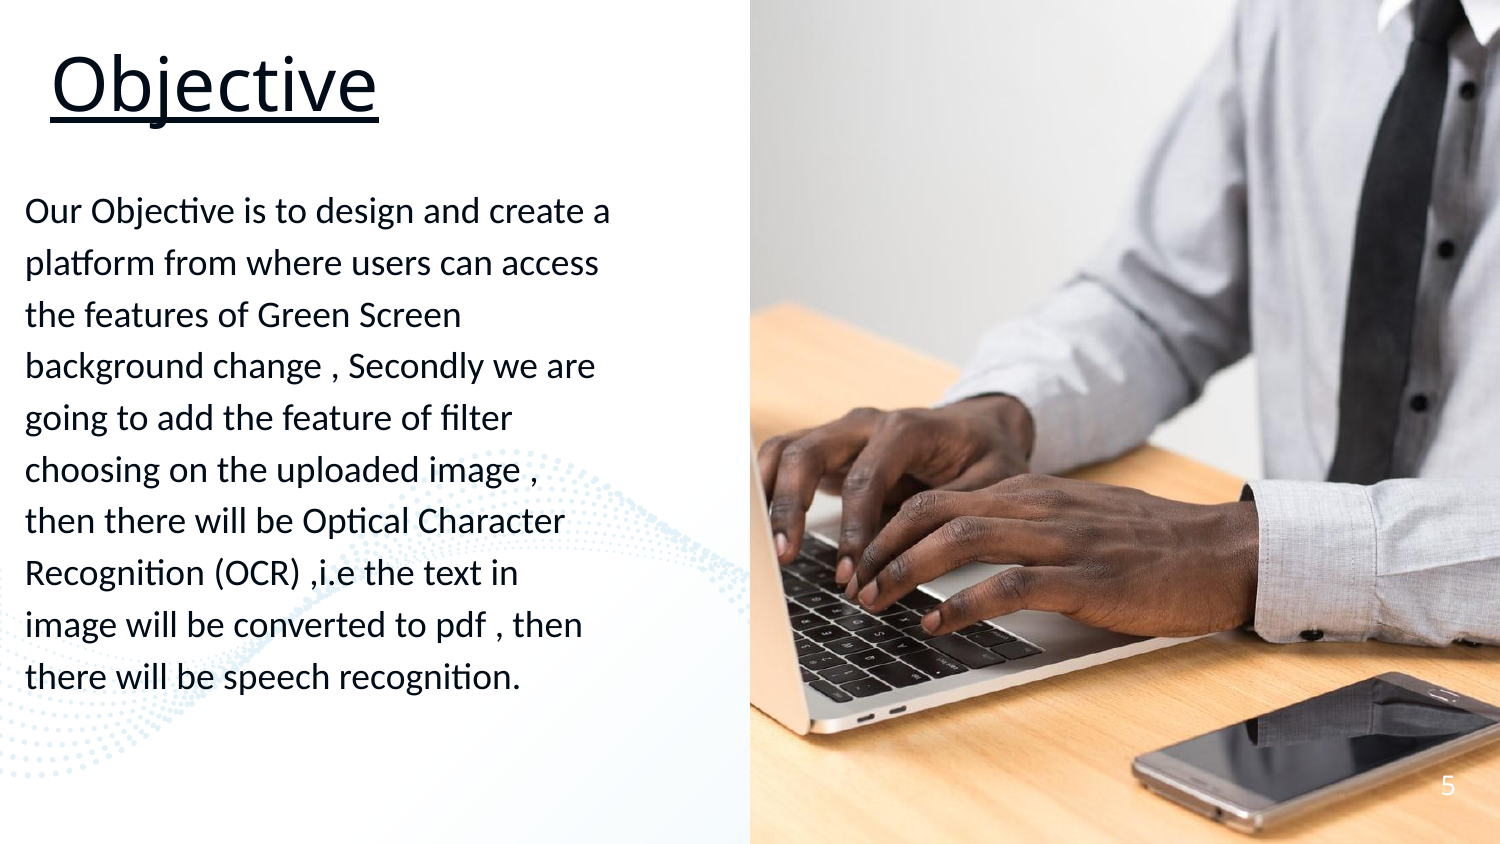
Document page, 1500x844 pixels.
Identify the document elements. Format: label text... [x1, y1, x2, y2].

picture [749, 0, 1500, 844]
list Our Objective is to design and create a platform from where users can access the features of Green Screen background change , Secondly we are going to add the feature of filter choosing on the uploaded image , then there will be Optical Character Recognition (OCR) ,i.e the text in image will be converted to pdf , then there will be speech recognition. [24, 121, 613, 822]
title Objective [50, 46, 528, 121]
